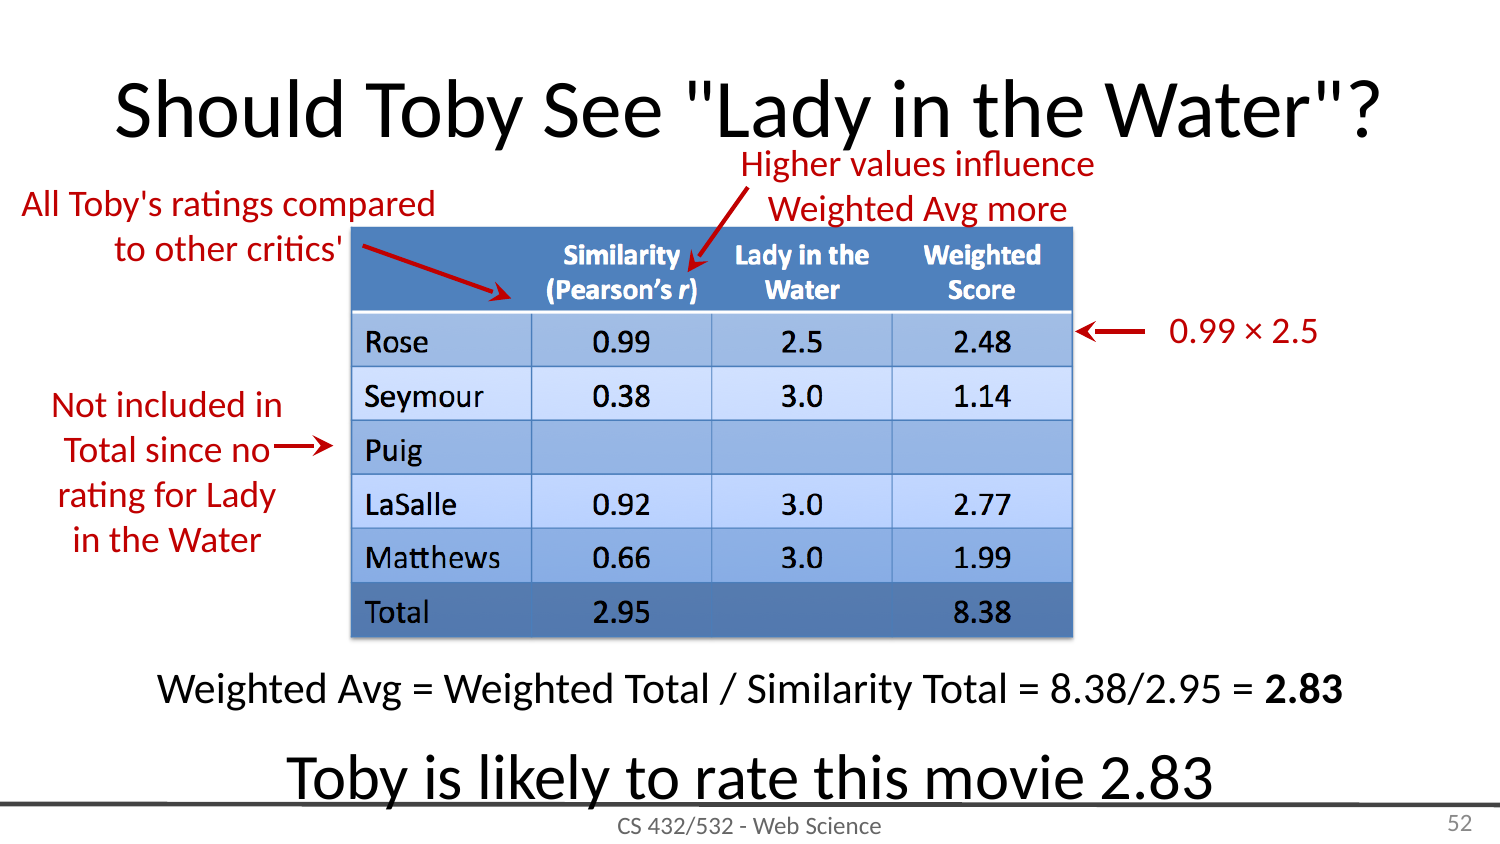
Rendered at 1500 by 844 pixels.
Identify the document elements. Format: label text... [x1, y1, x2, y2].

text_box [687, 130, 1149, 273]
text_box Weighted Avg = Weighted Total / Similarity Total = 8.38/2.95 = 2.83 Toby is likely to rate this movie 2.83 [68, 652, 1432, 807]
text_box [0, 171, 512, 299]
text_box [35, 372, 334, 572]
title Should Toby See "Lady in the Water"? [75, 33, 1425, 175]
slide_number ‹#› [1137, 798, 1488, 844]
picture [341, 217, 1083, 647]
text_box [1074, 298, 1359, 351]
